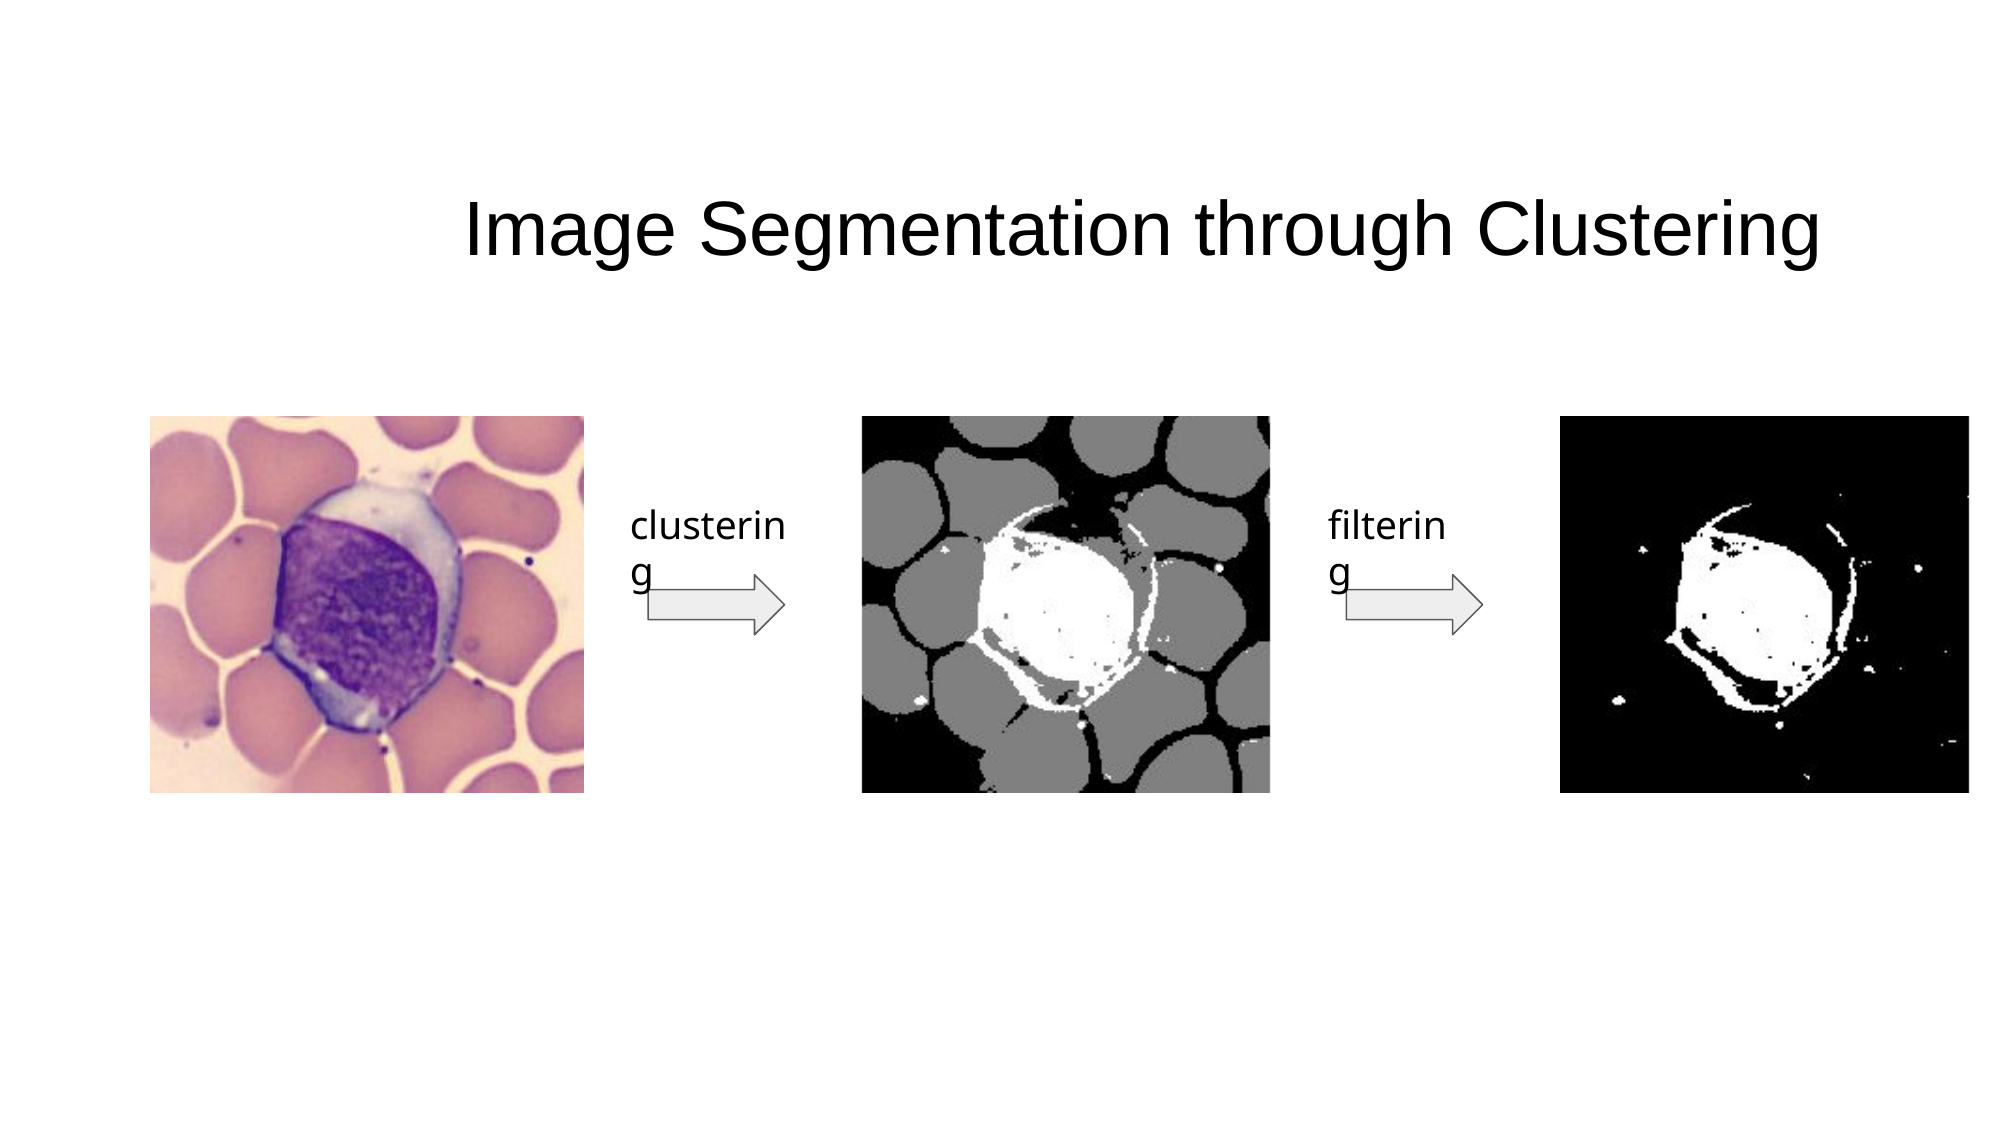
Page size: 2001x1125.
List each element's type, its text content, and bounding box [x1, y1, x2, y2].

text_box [1346, 574, 1484, 635]
text_box clustering [626, 497, 803, 594]
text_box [647, 574, 785, 635]
title Image Segmentation through Clustering [183, 113, 2000, 319]
picture [150, 416, 584, 793]
picture [848, 416, 1283, 793]
text_box filtering [1325, 497, 1461, 594]
picture [1560, 416, 1981, 793]
